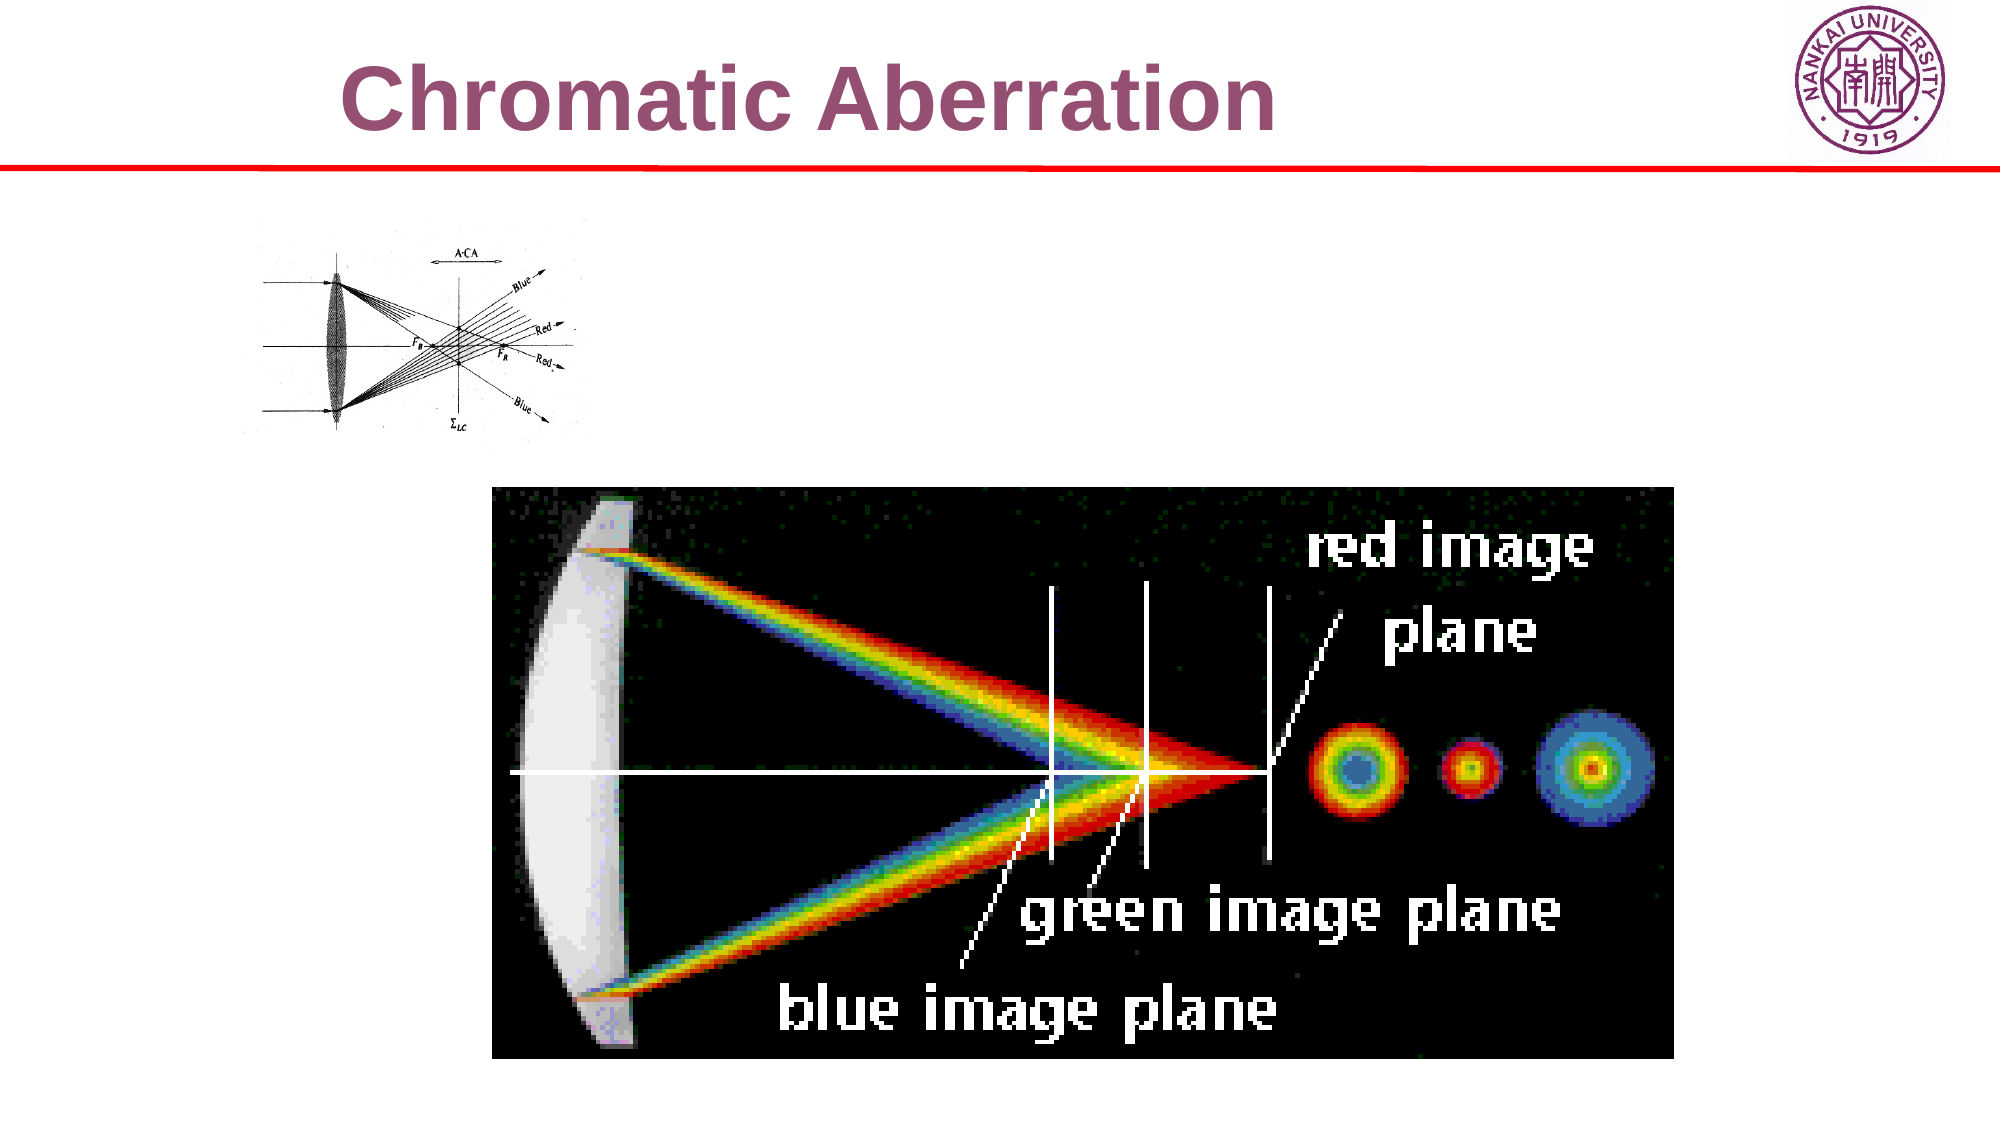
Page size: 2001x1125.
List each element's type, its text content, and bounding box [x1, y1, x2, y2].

picture [243, 219, 587, 450]
picture [1788, 0, 1951, 161]
title Chromatic Aberration [324, 7, 1675, 195]
picture [492, 487, 1674, 1059]
